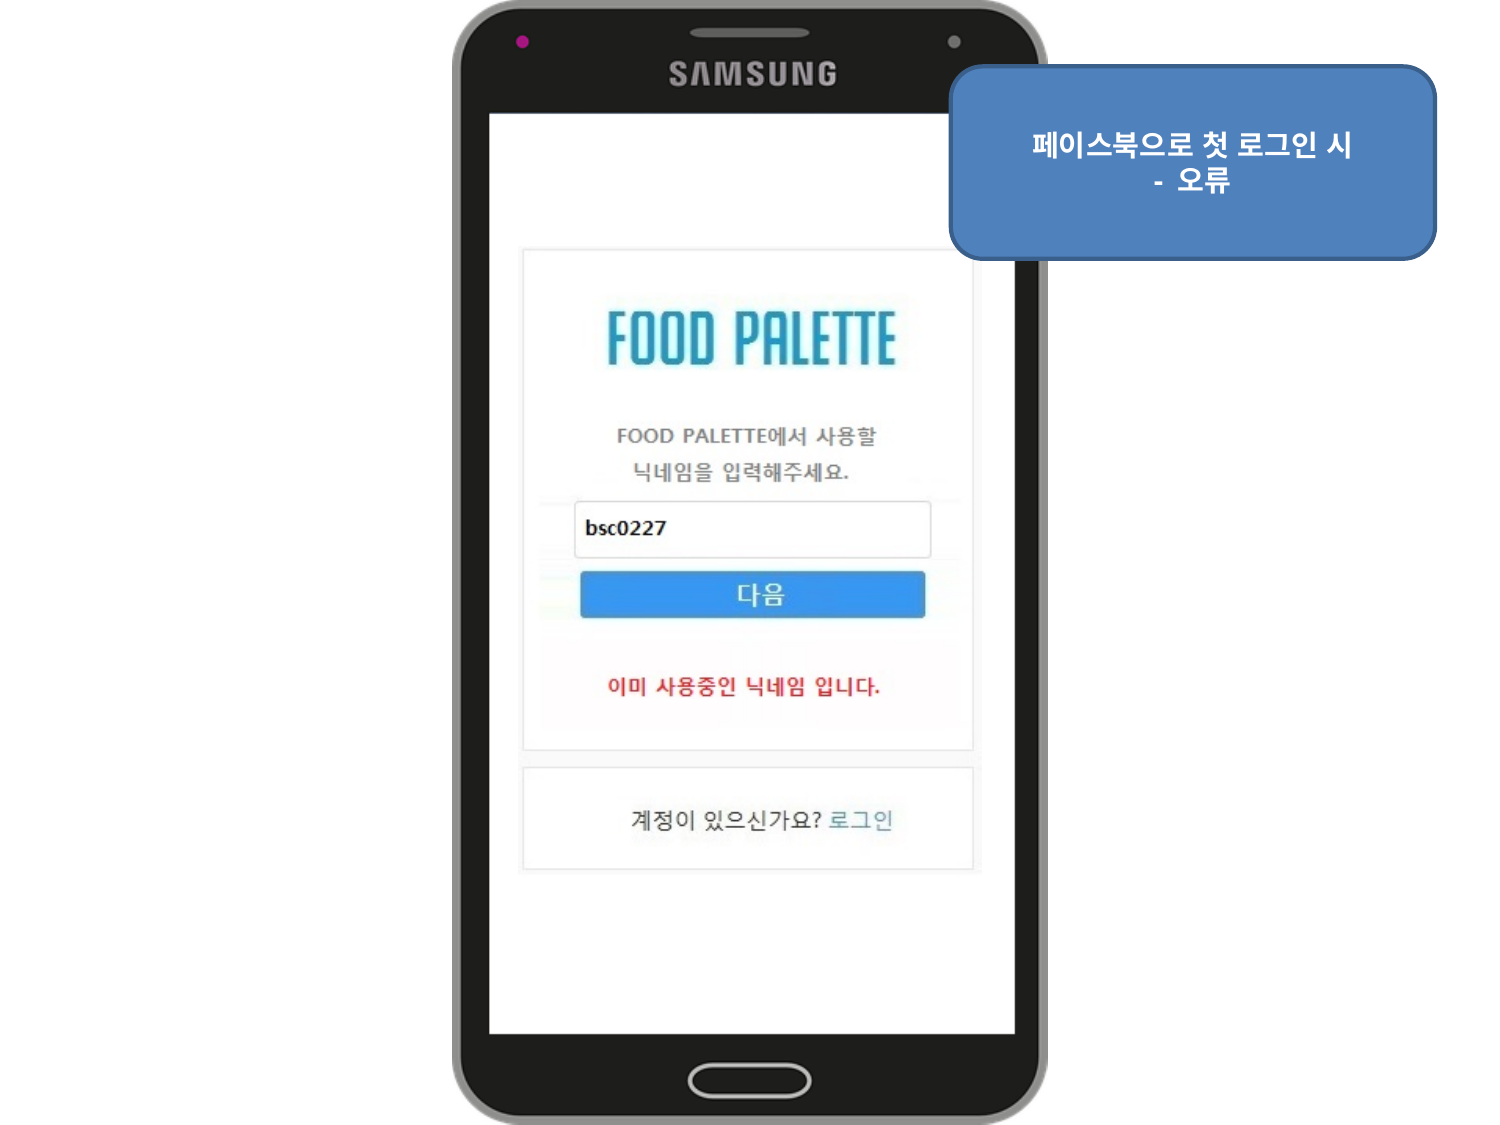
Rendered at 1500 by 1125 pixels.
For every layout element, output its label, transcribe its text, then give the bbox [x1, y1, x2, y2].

text_box 페이스북으로 첫 로그인 시 - 오류 [1052, 64, 1438, 261]
picture [452, 0, 1048, 1125]
